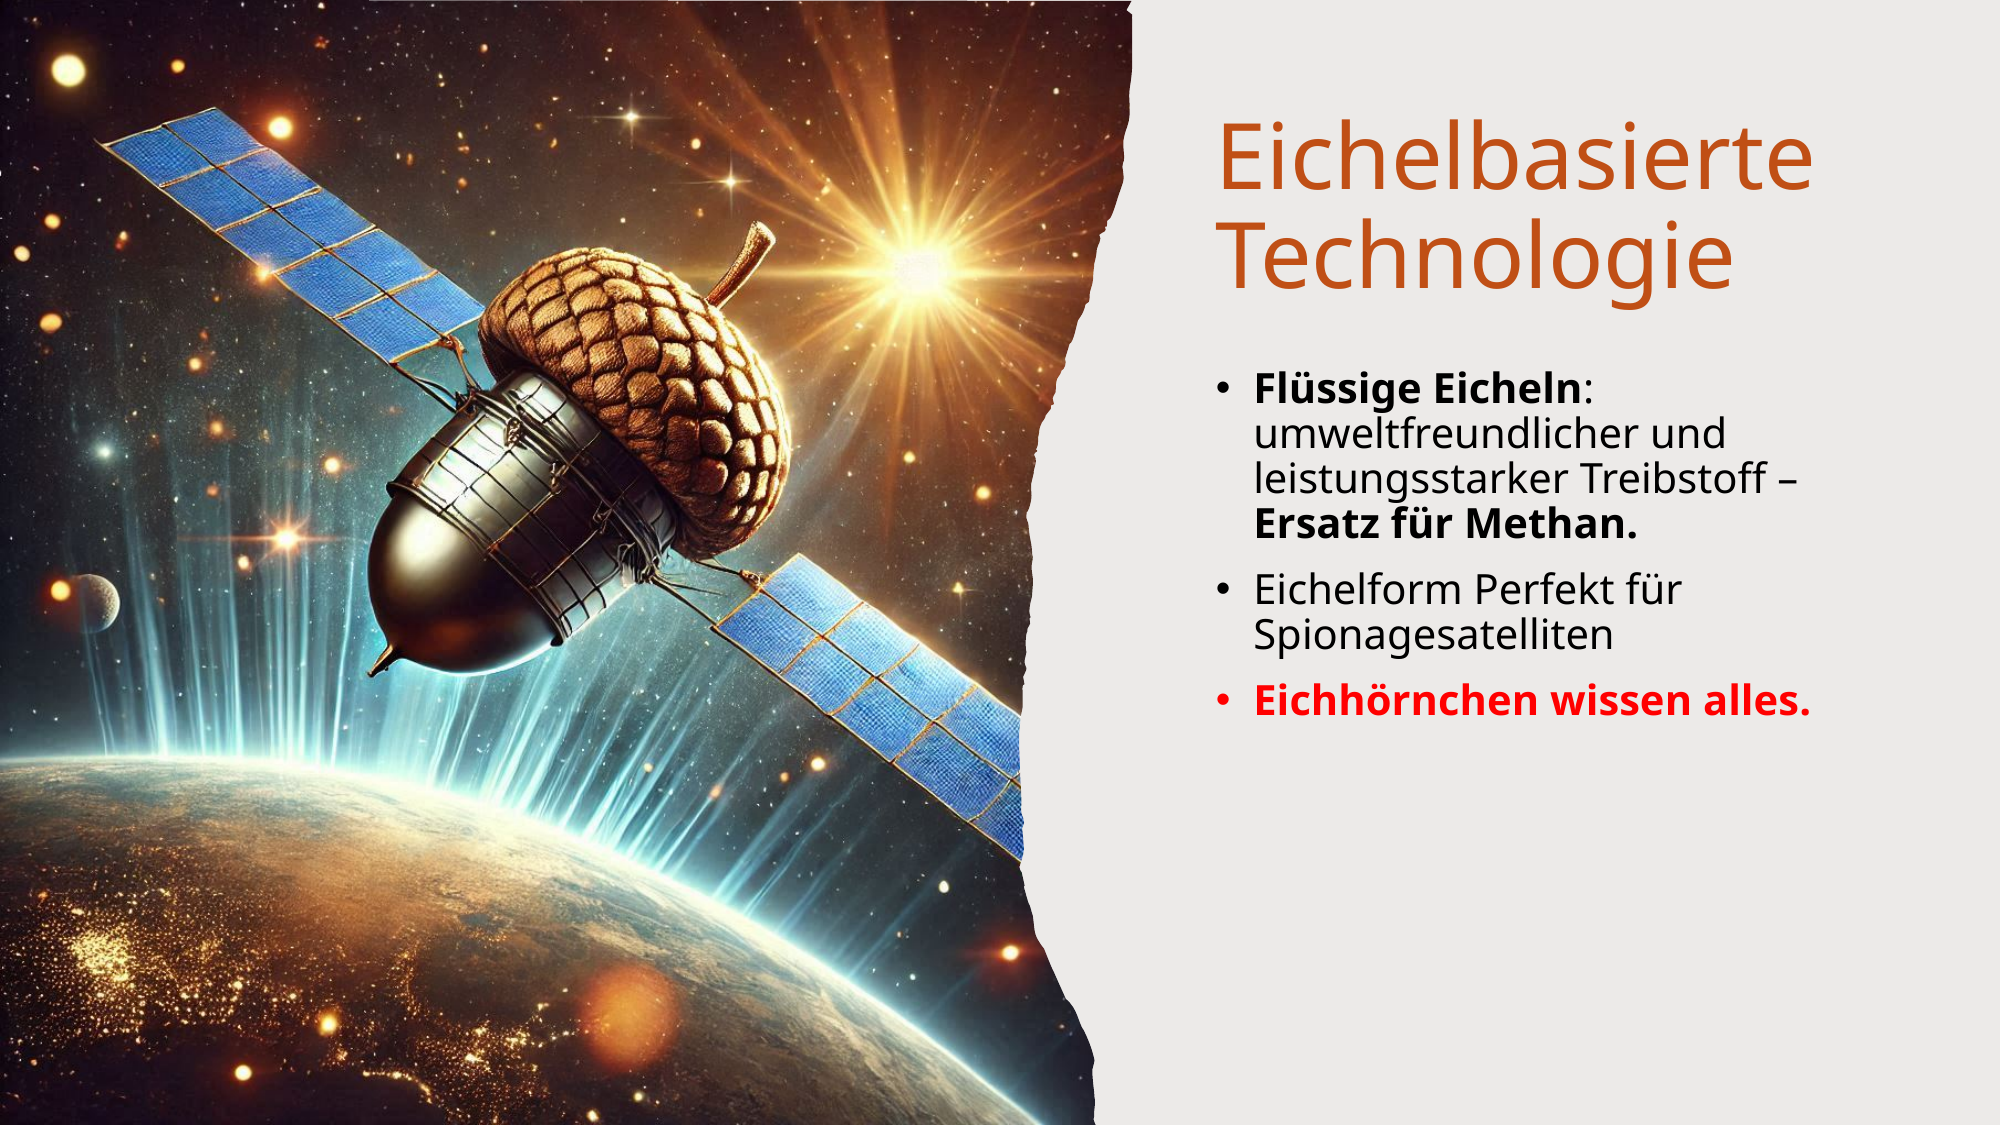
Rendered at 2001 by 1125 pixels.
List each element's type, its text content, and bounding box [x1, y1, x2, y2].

picture [0, 0, 1133, 1125]
list Flüssige Eicheln: umweltfreundlicher und leistungsstarker Treibstoff – Ersatz für Methan. Eichelform Perfekt für Spionagesatelliten Eichhörnchen wissen alles. [1200, 359, 1880, 1002]
text_box [1133, 0, 2000, 1125]
title Eichelbasierte Technologie [1200, 99, 1880, 319]
